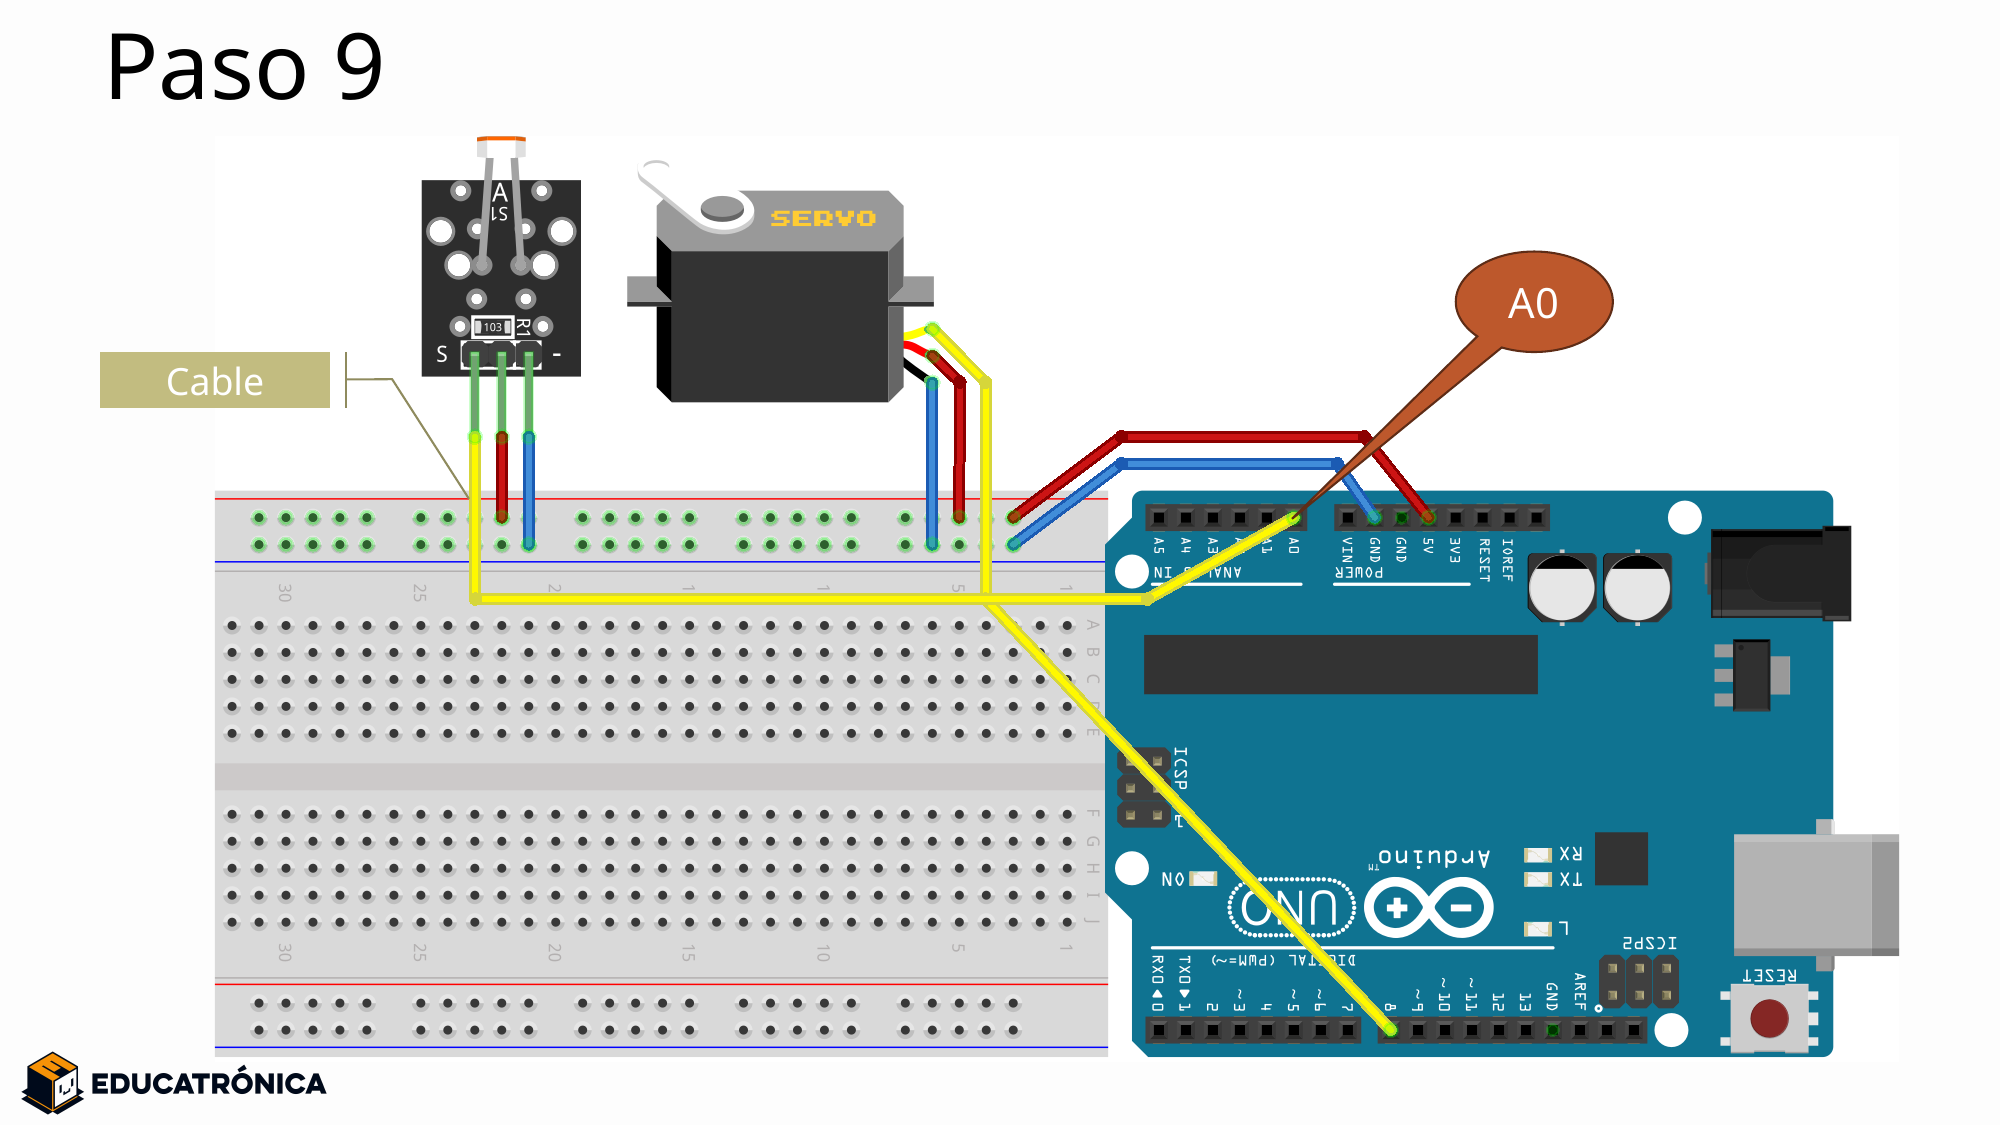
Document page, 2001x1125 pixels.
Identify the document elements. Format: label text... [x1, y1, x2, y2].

text_box Cable [100, 352, 214, 408]
picture [19, 136, 1900, 1118]
title Paso 9 [88, 7, 1912, 133]
